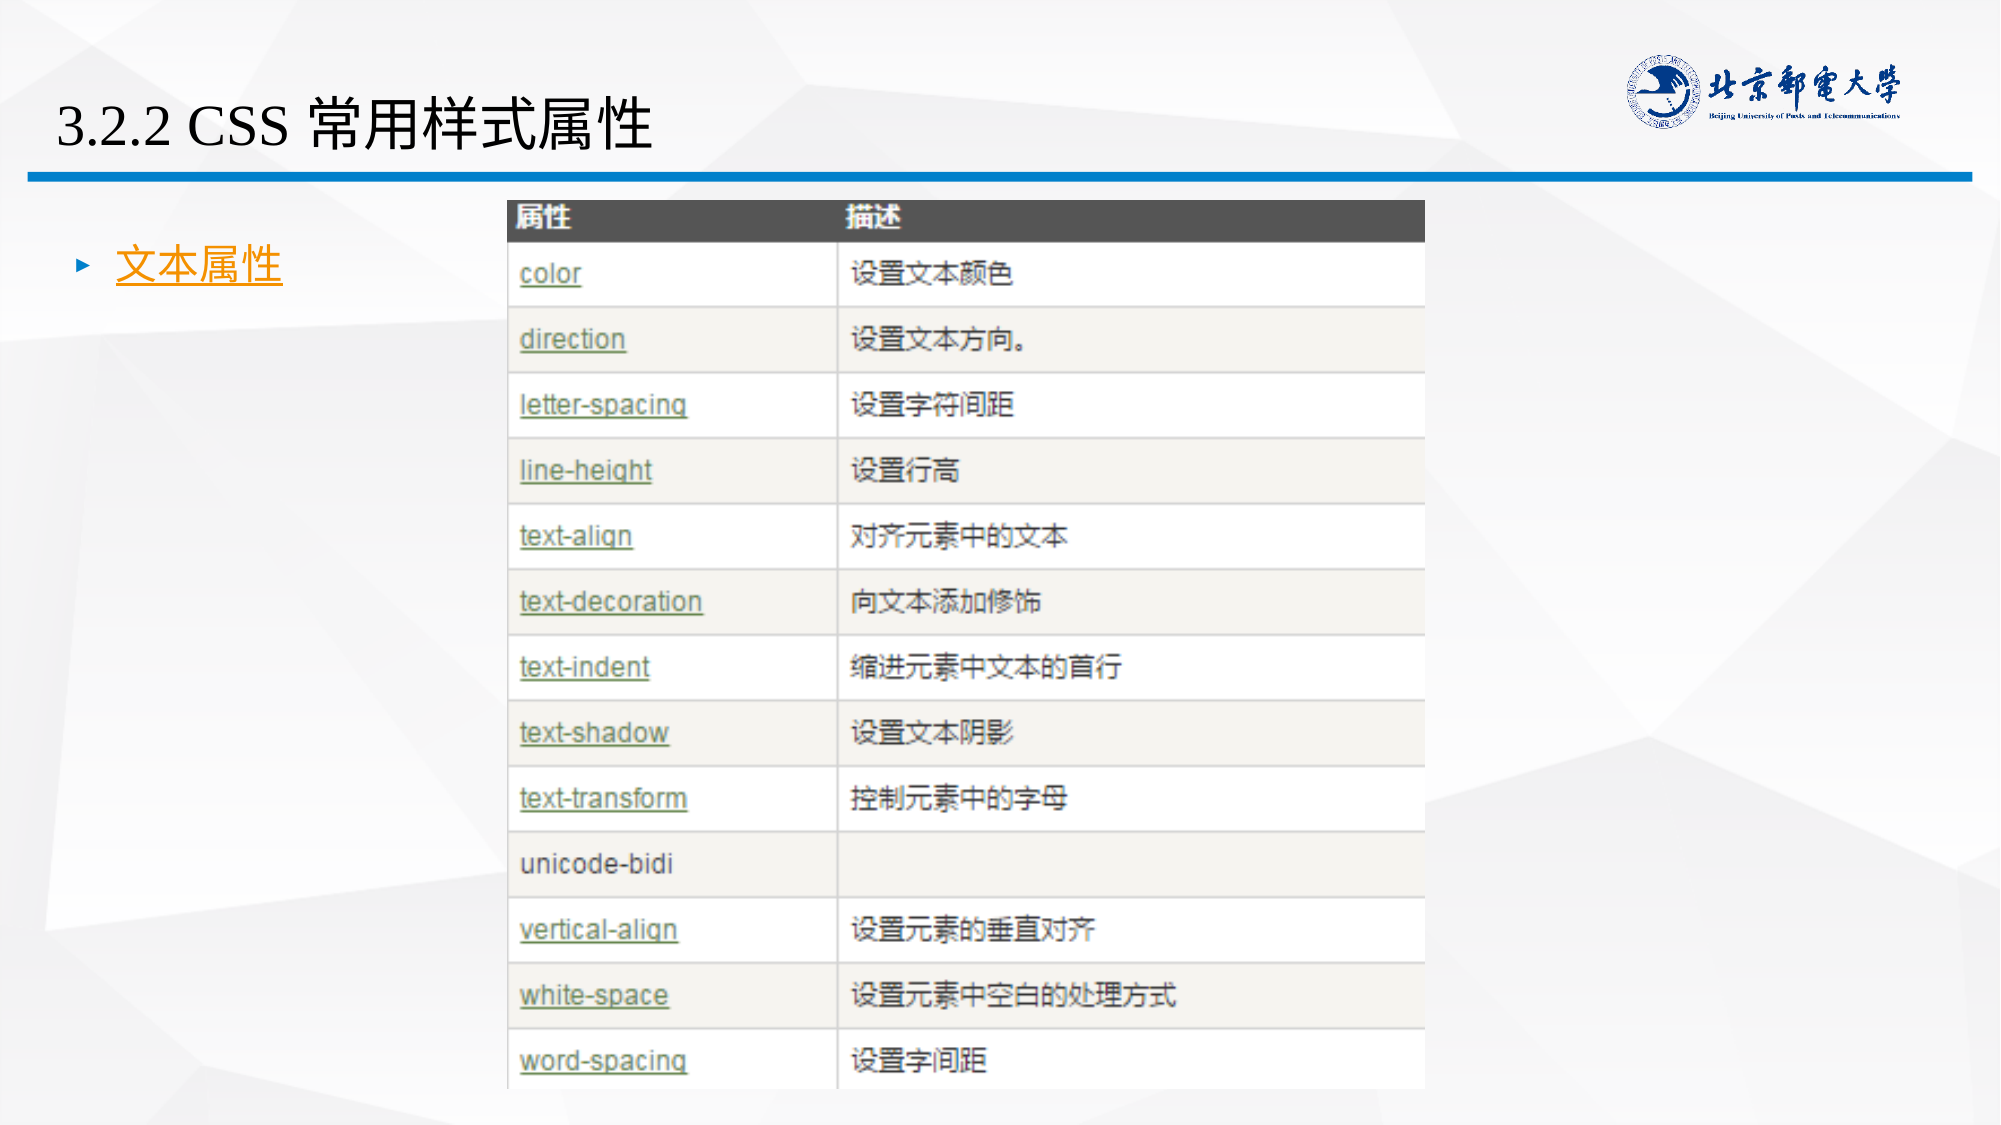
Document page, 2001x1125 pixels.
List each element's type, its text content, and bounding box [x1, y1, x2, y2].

title 3.2.2 CSS常用样式属性 [41, 52, 1188, 200]
text_box 文本属性 [41, 200, 507, 607]
picture [0, 0, 2000, 1125]
